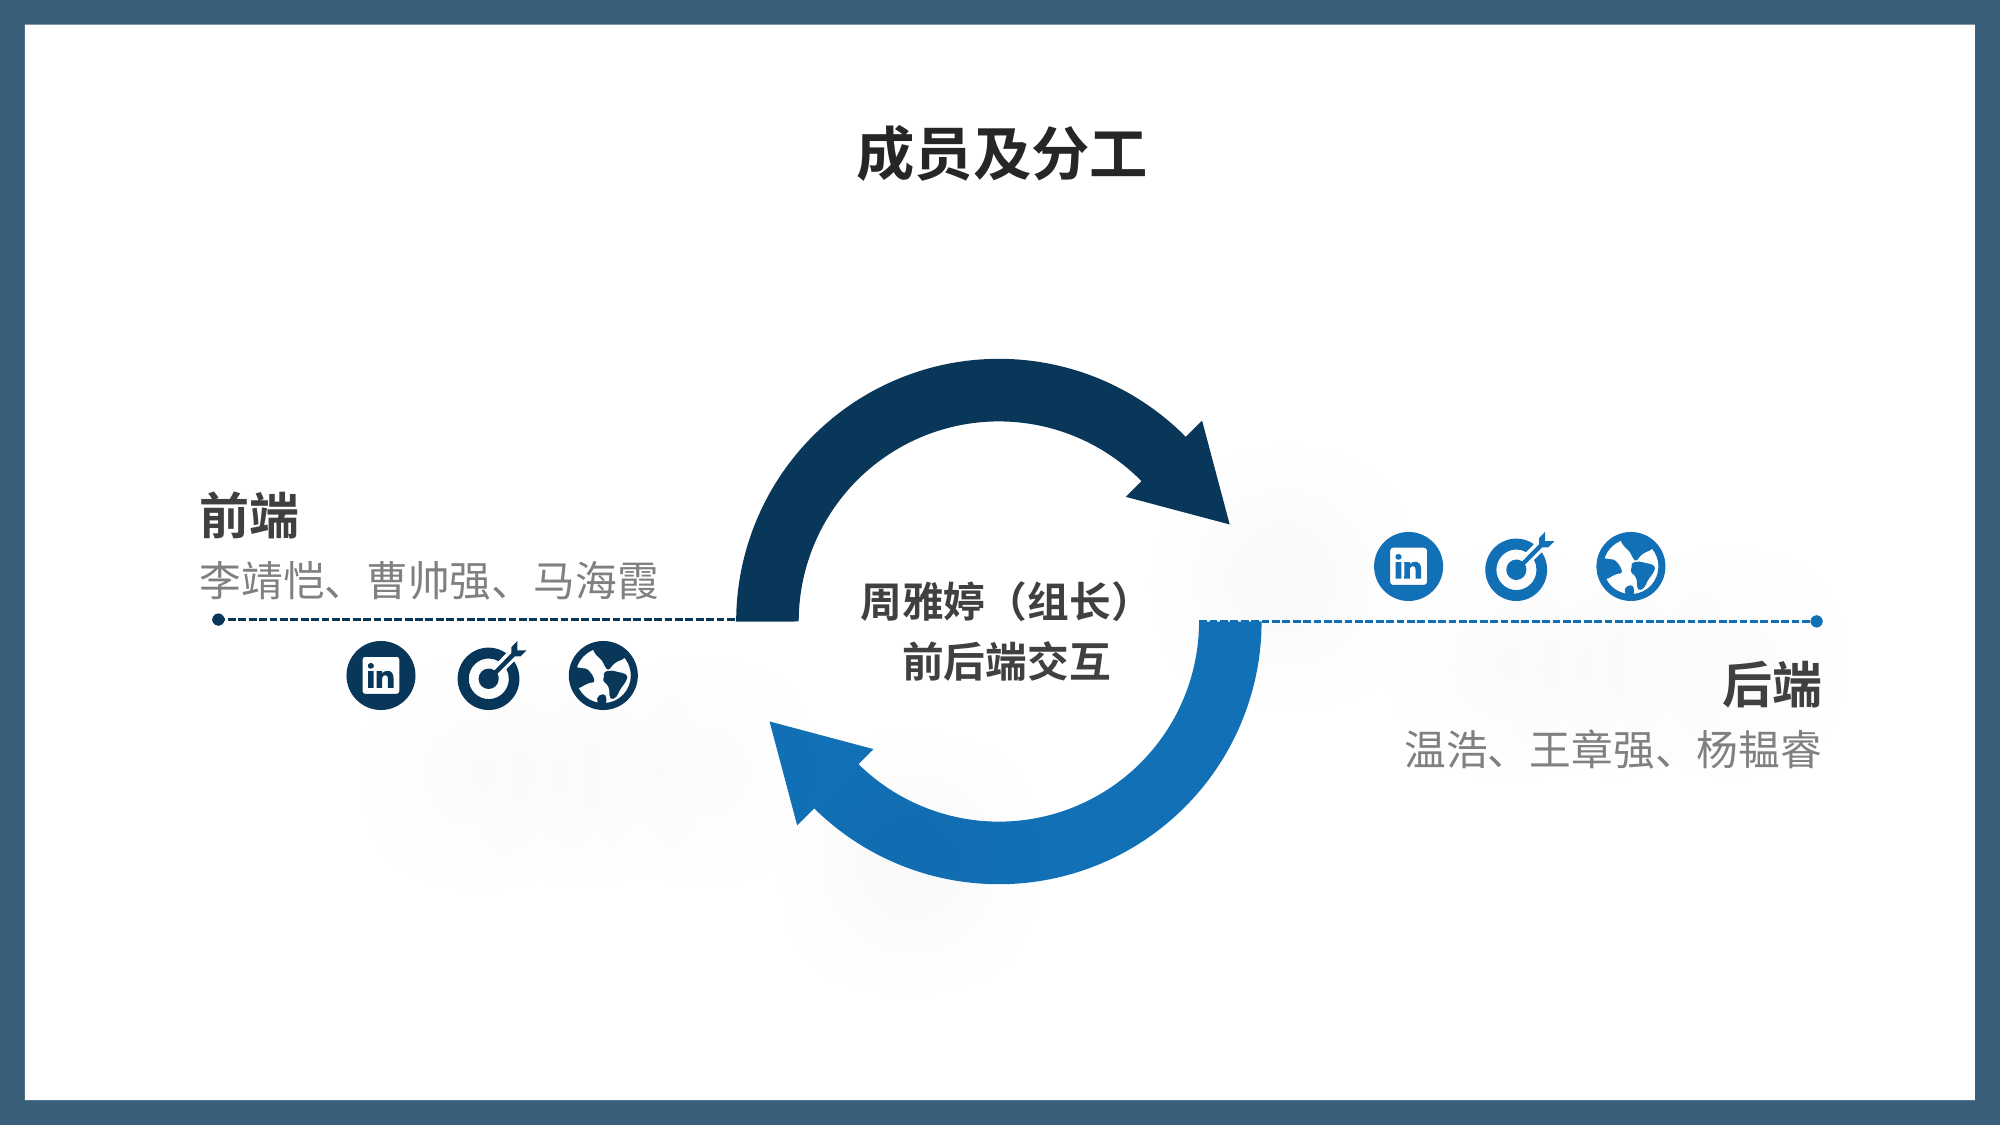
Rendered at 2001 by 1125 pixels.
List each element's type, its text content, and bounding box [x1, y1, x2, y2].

text_box 成员及分工 [841, 109, 1163, 195]
text_box [567, 675, 639, 712]
text_box [768, 720, 876, 828]
text_box [844, 454, 1154, 558]
text_box [760, 357, 1186, 623]
text_box [1123, 418, 1232, 526]
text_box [184, 465, 760, 675]
text_box [849, 694, 1150, 789]
text_box [815, 620, 1263, 886]
text_box 周雅婷（组长） 前后端交互 [819, 558, 1195, 694]
text_box [1373, 530, 1445, 603]
text_box [456, 675, 521, 712]
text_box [1252, 633, 1837, 831]
text_box [1595, 530, 1667, 603]
text_box [345, 675, 417, 712]
text_box [1484, 529, 1557, 603]
